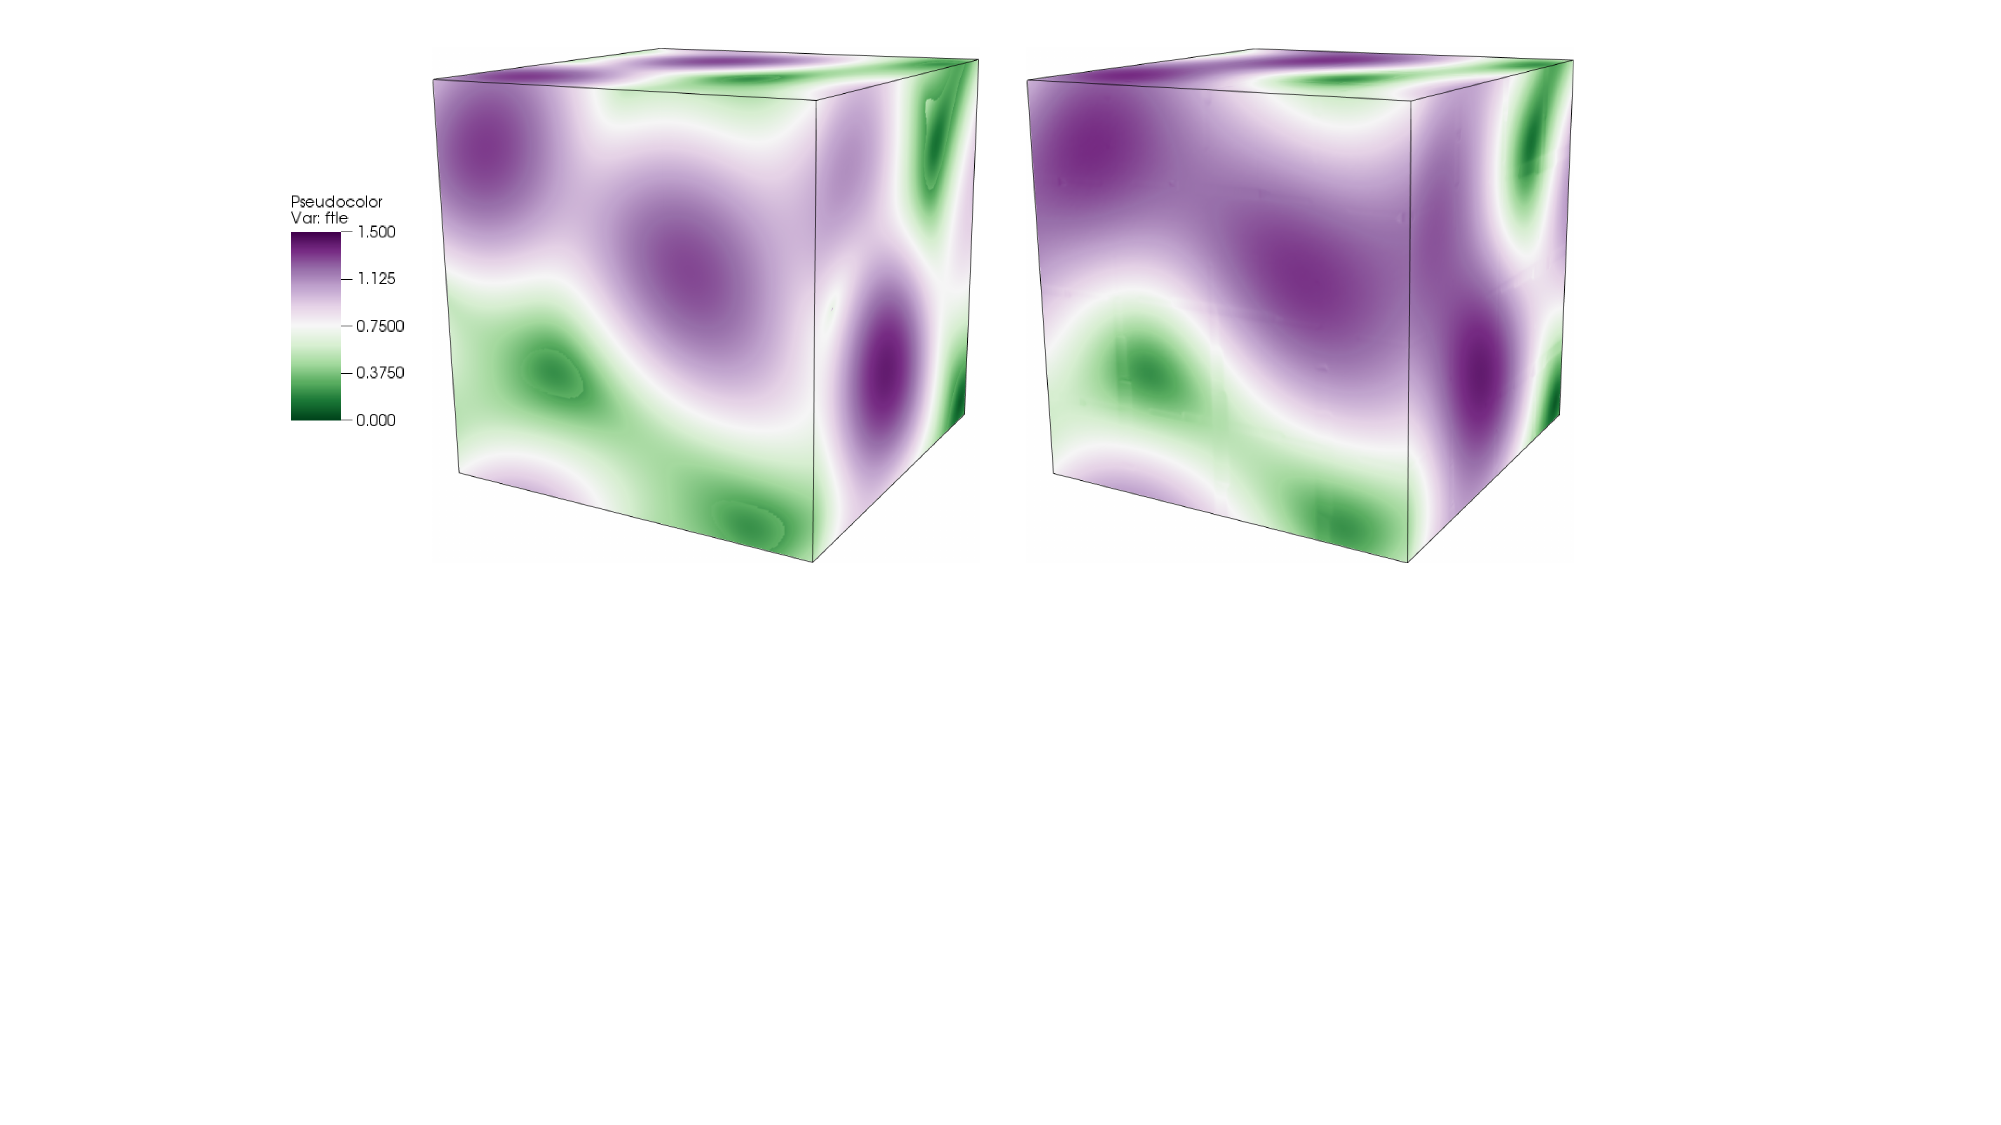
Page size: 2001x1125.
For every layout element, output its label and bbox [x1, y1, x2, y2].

picture [432, 47, 980, 563]
picture [284, 180, 410, 430]
list [1026, 47, 1574, 563]
